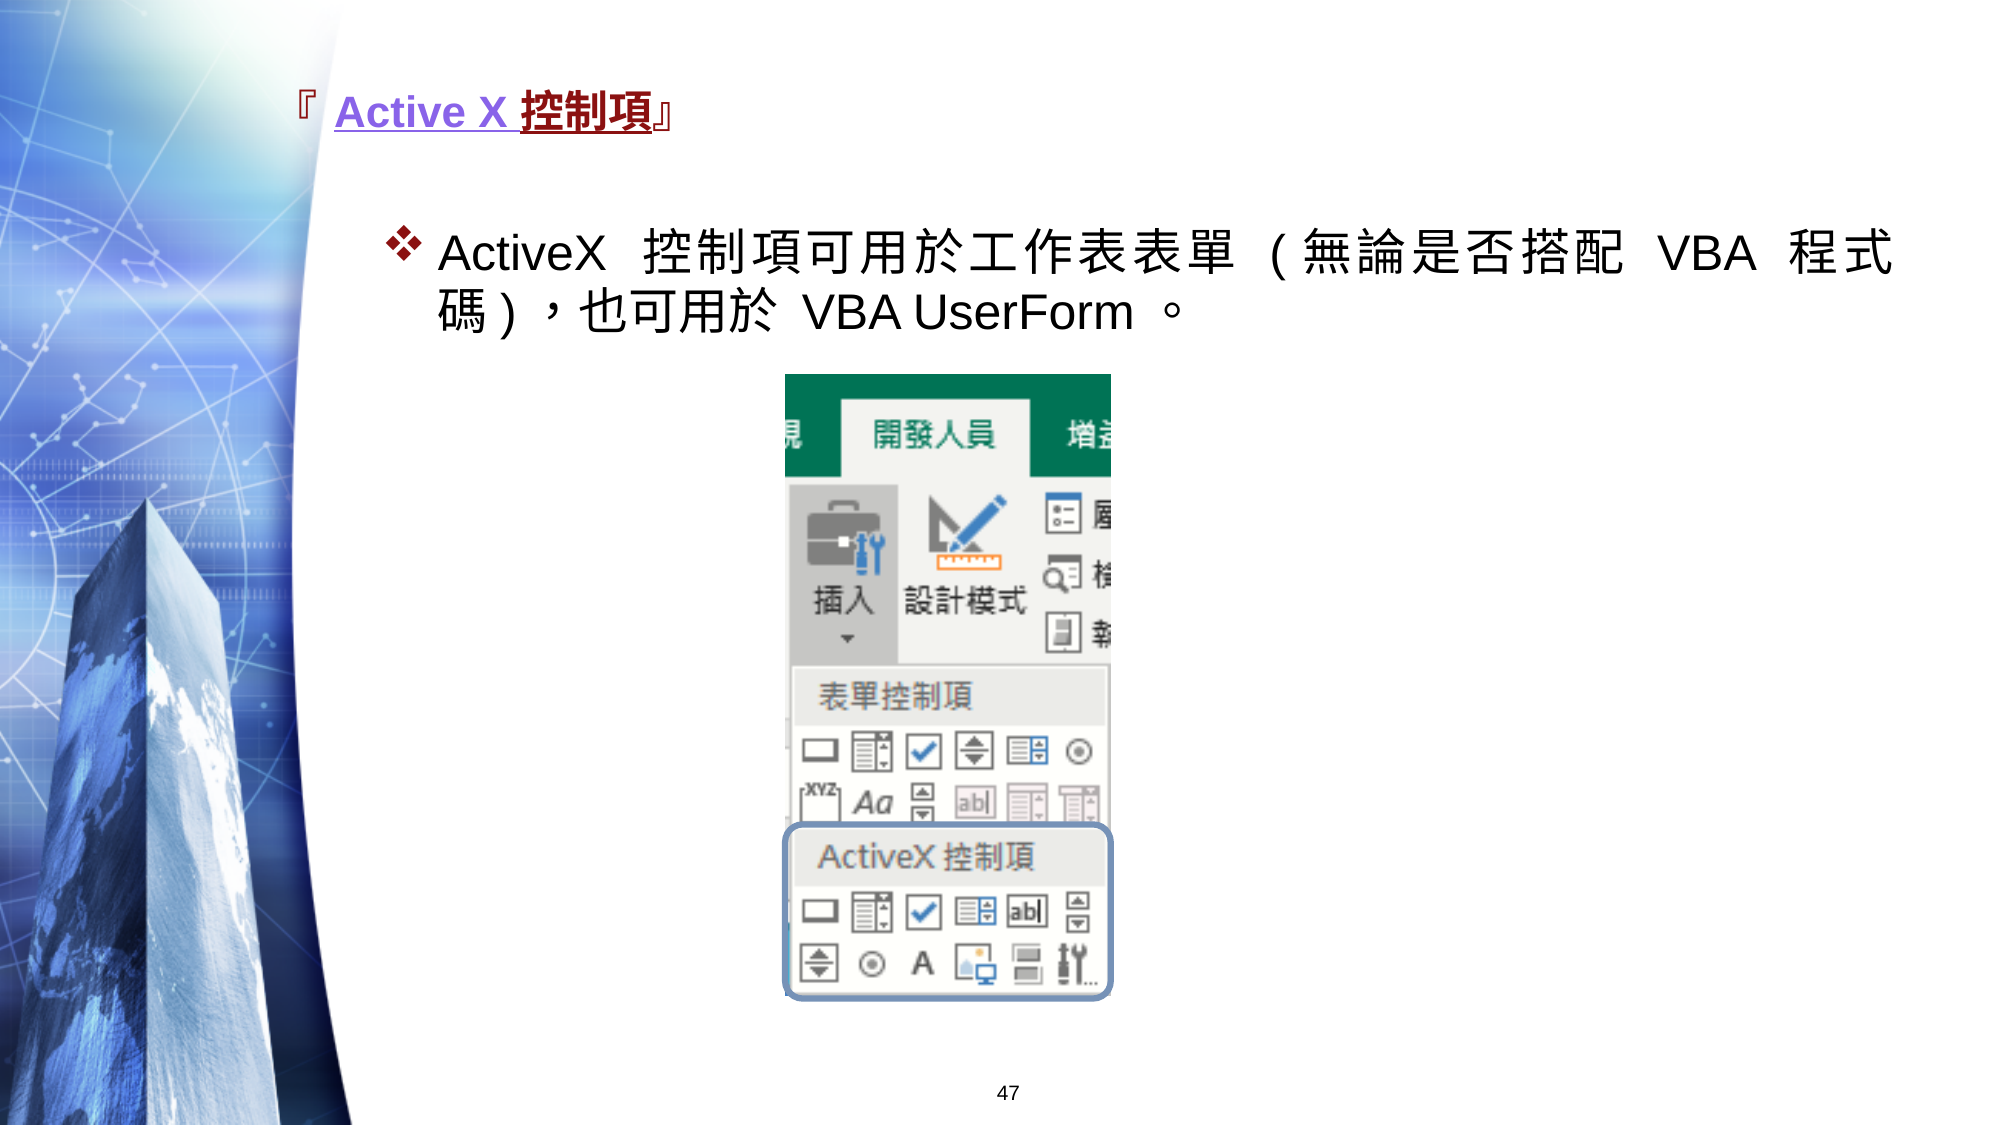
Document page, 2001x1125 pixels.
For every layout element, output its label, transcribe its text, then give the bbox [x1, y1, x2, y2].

title 『 Active X 控制項』 [258, 75, 1809, 156]
slide_number 47 [916, 1071, 1100, 1115]
picture [785, 374, 1111, 996]
text_box [791, 996, 1104, 1000]
picture [0, 0, 400, 1125]
list ActiveX 控制項可用於工作表表單 (無論是否搭配 VBA 程式碼)，也可用於 VBA UserForm。 [366, 212, 1909, 1038]
